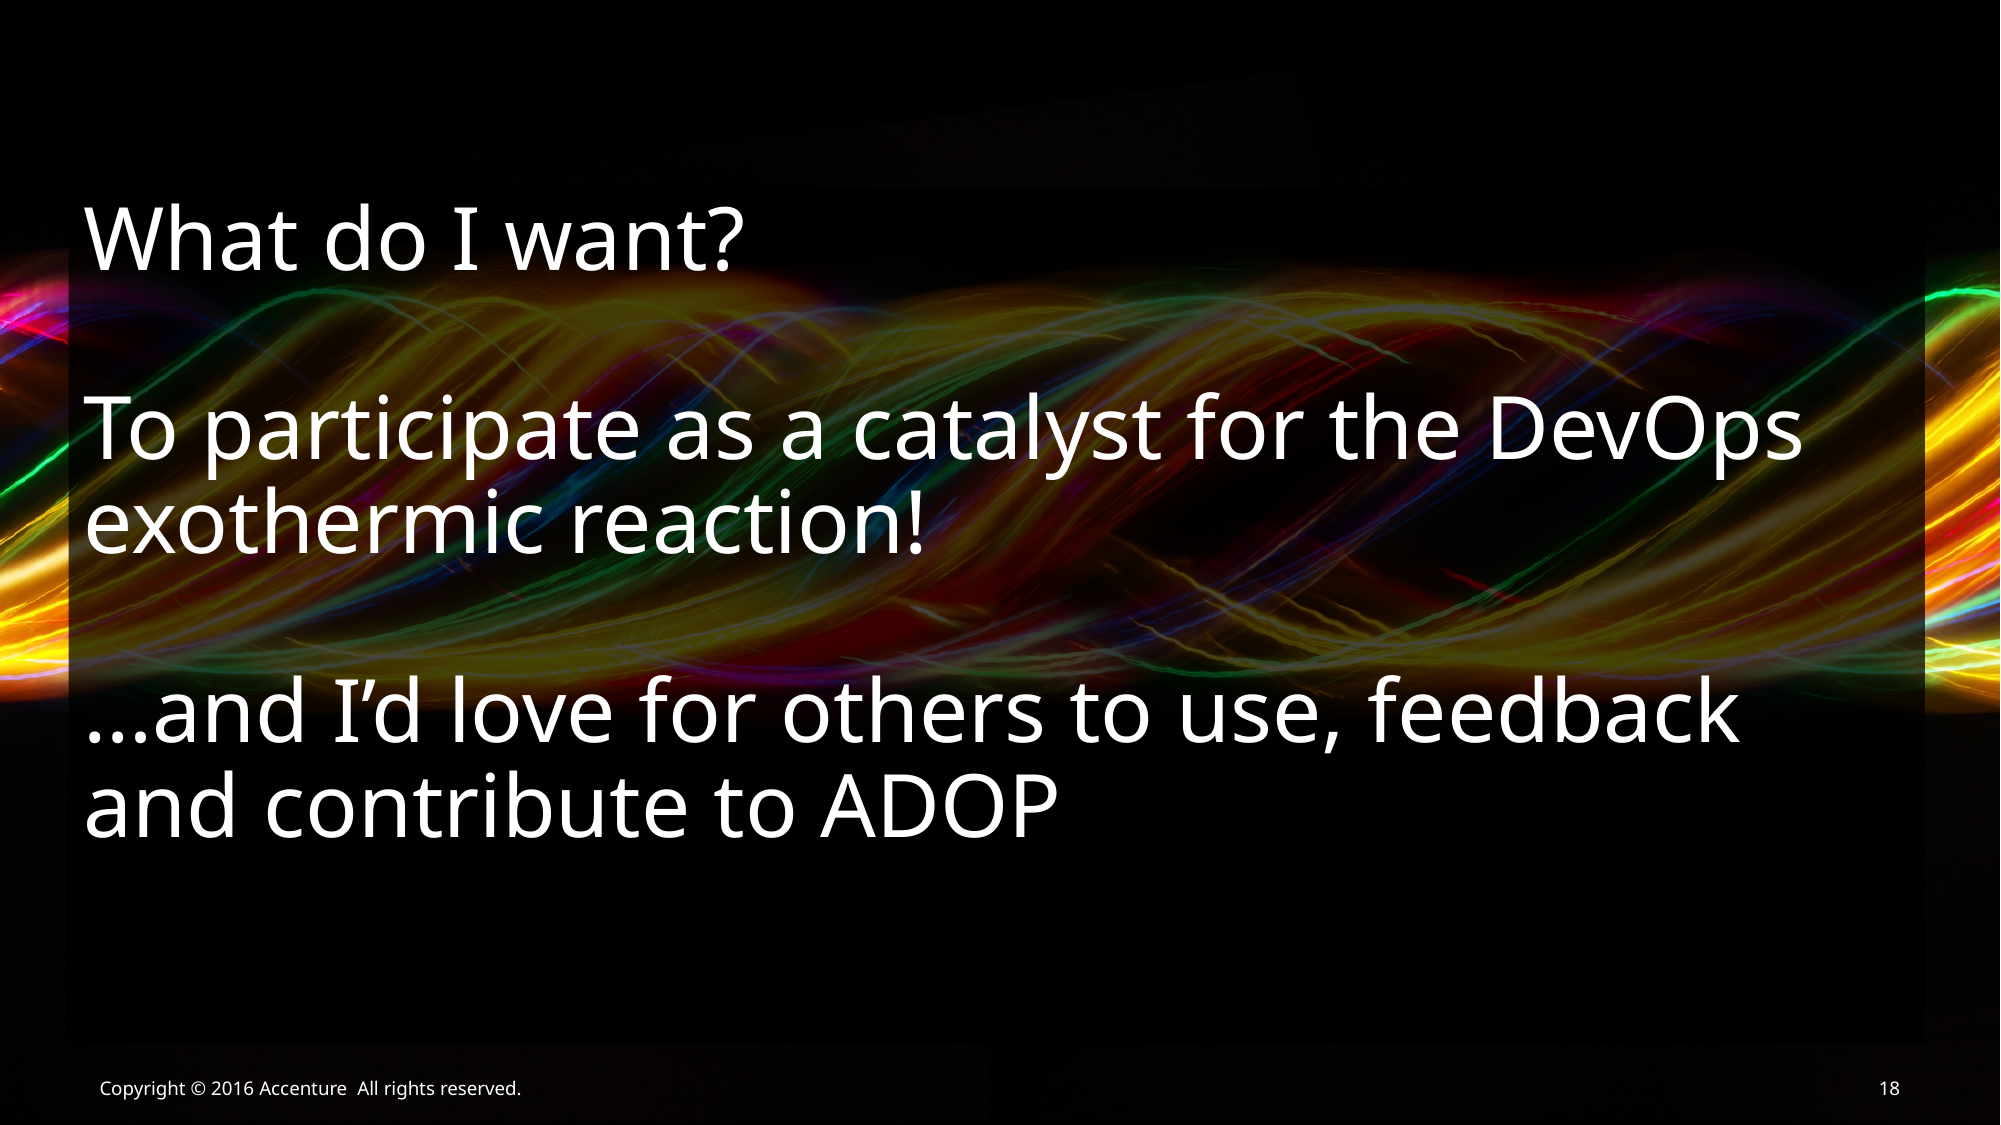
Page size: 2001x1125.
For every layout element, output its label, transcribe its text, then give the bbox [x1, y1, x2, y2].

slide_number 18 [1780, 1078, 1901, 1100]
text_box What do I want? To participate as a catalyst for the DevOps exothermic reaction! …and I’d love for others to use, feedback and contribute to ADOP [68, 187, 1925, 1045]
footer Copyright © 2016 Accenture All rights reserved. [99, 1078, 988, 1100]
picture [0, 0, 2000, 1125]
